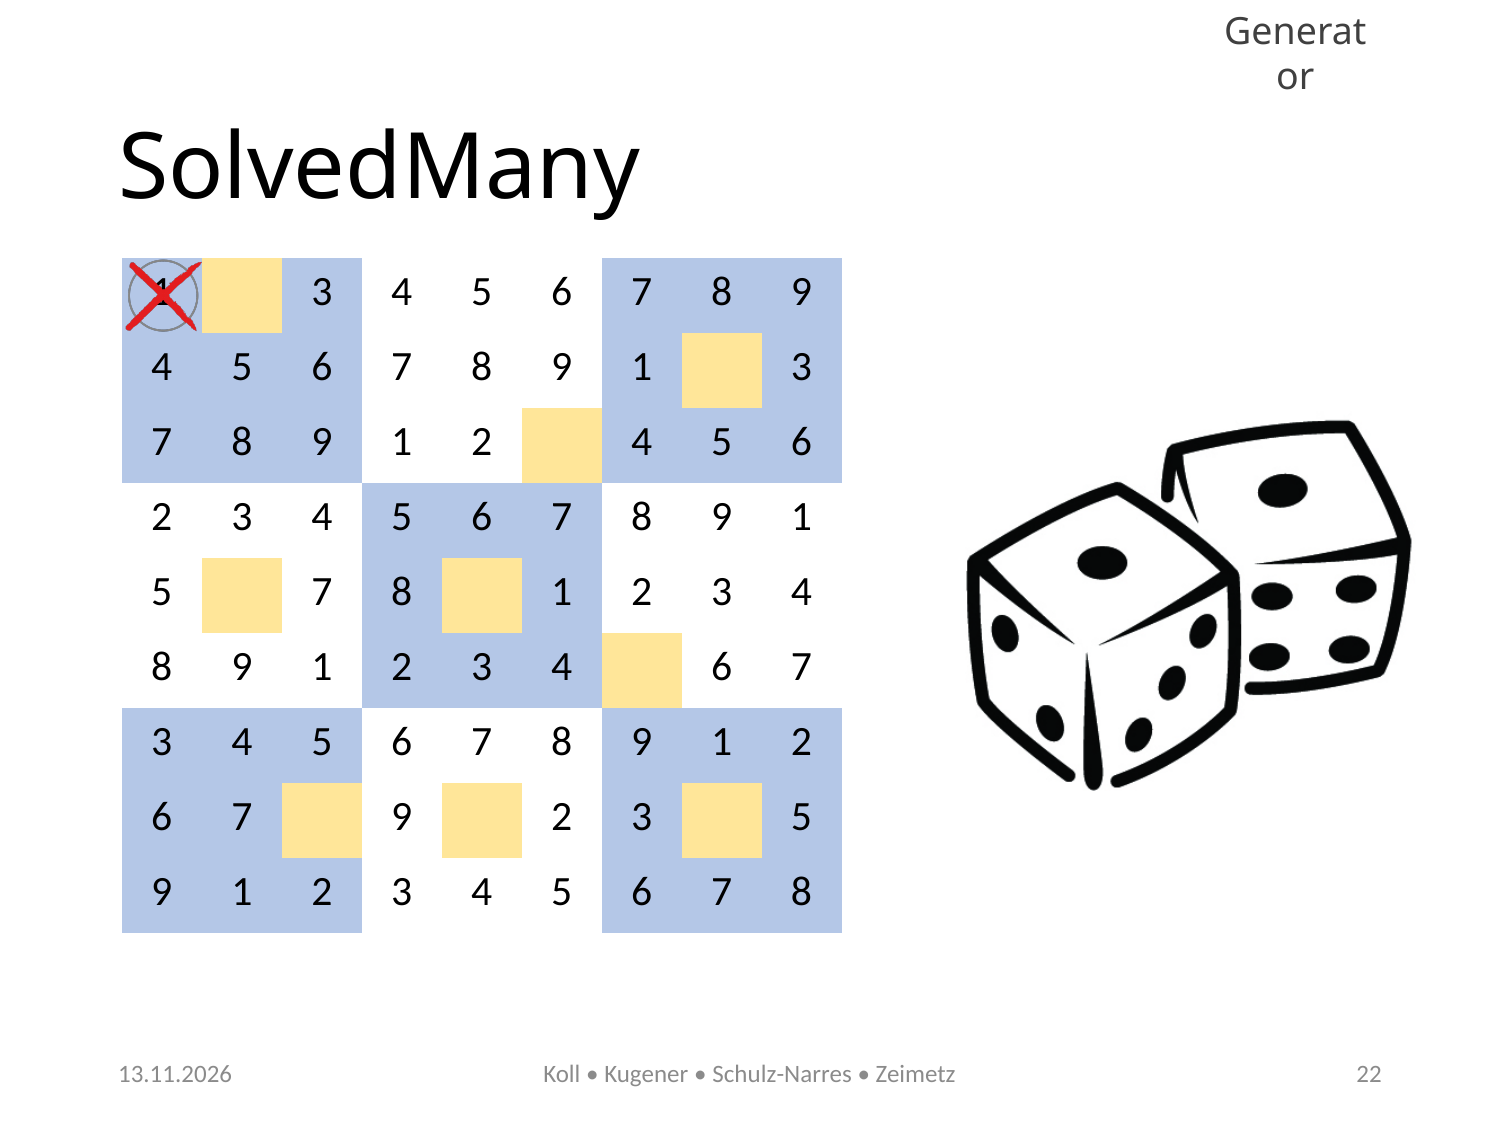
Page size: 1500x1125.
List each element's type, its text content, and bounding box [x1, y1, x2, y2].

table_header 3 [282, 258, 362, 333]
table_cell 6 [762, 408, 842, 483]
table_cell 6 [282, 333, 362, 408]
table_cell 8 [602, 483, 682, 558]
table_cell 5 [122, 558, 202, 633]
table_cell [682, 333, 762, 408]
table_cell [442, 558, 522, 633]
table_cell 4 [602, 408, 682, 483]
table_cell 5 [682, 408, 762, 483]
table_cell 8 [362, 558, 442, 633]
table_cell 8 [442, 333, 522, 408]
table_header 4 [362, 258, 442, 333]
table_cell 6 [682, 633, 762, 708]
table_cell 4 [762, 558, 842, 633]
table_cell 4 [442, 858, 522, 933]
table_cell 3 [202, 483, 282, 558]
table_cell 5 [282, 708, 362, 783]
table_cell 9 [202, 633, 282, 708]
table_cell 1 [202, 858, 282, 933]
table_cell 9 [282, 408, 362, 483]
table_cell 3 [682, 558, 762, 633]
table_header [204, 258, 282, 333]
table_cell 3 [362, 858, 442, 933]
table_cell 5 [362, 483, 442, 558]
table_header 6 [522, 258, 602, 333]
table_cell 9 [602, 708, 682, 783]
picture [965, 376, 1416, 827]
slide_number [103, 1042, 441, 1103]
table_cell 1 [362, 408, 442, 483]
footer Koll • Kugener • Schulz-Narres • Zeimetz [496, 1042, 1004, 1103]
table_cell 2 [762, 708, 842, 783]
table_cell 6 [122, 783, 202, 858]
table_cell 7 [362, 333, 442, 408]
table_cell 1 [762, 483, 842, 558]
table_cell 2 [282, 858, 362, 933]
table_cell 2 [122, 483, 202, 558]
table_cell [522, 408, 602, 483]
table_cell 9 [682, 483, 762, 558]
table_cell 8 [202, 408, 282, 483]
table_cell 9 [122, 858, 202, 933]
table_cell 6 [442, 483, 522, 558]
table_cell 2 [442, 408, 522, 483]
table_cell 2 [602, 558, 682, 633]
table_cell 2 [362, 633, 442, 708]
table_cell 7 [682, 858, 762, 933]
table_cell 5 [762, 783, 842, 858]
table_cell 7 [202, 783, 282, 858]
table_cell 5 [522, 858, 602, 933]
table_cell 4 [122, 333, 202, 408]
table_cell 3 [442, 633, 522, 708]
slide_number 22 [1059, 1042, 1397, 1103]
table_cell 6 [602, 858, 682, 933]
table_cell [442, 783, 522, 858]
table_cell 1 [282, 633, 362, 708]
table_cell 1 [602, 333, 682, 408]
table_cell 4 [282, 483, 362, 558]
table_cell 5 [202, 333, 282, 408]
table_cell 9 [362, 783, 442, 858]
table_cell 1 [682, 708, 762, 783]
table_cell [202, 558, 282, 633]
table_cell 6 [362, 708, 442, 783]
table_cell 9 [522, 333, 602, 408]
table_cell 1 [522, 558, 602, 633]
table_cell 3 [602, 783, 682, 858]
table_cell [602, 633, 682, 708]
table_cell 4 [202, 708, 282, 783]
table_header 9 [762, 258, 842, 333]
table_cell 7 [282, 558, 362, 633]
title SolvedMany [103, 59, 1397, 278]
table_cell 7 [122, 408, 202, 483]
table_cell 3 [122, 708, 202, 783]
table_cell [282, 783, 362, 858]
picture [123, 254, 204, 337]
table_header 8 [682, 258, 762, 333]
table_cell 3 [762, 333, 842, 408]
table_cell 7 [442, 708, 522, 783]
table_header 5 [442, 258, 522, 333]
table_cell 4 [522, 633, 602, 708]
table_cell 8 [522, 708, 602, 783]
table_cell 8 [762, 858, 842, 933]
table_cell 2 [522, 783, 602, 858]
table_cell 8 [122, 633, 202, 708]
table_cell 7 [522, 483, 602, 558]
table_header 7 [602, 258, 682, 333]
table_cell 7 [762, 633, 842, 708]
table_cell [682, 783, 762, 858]
